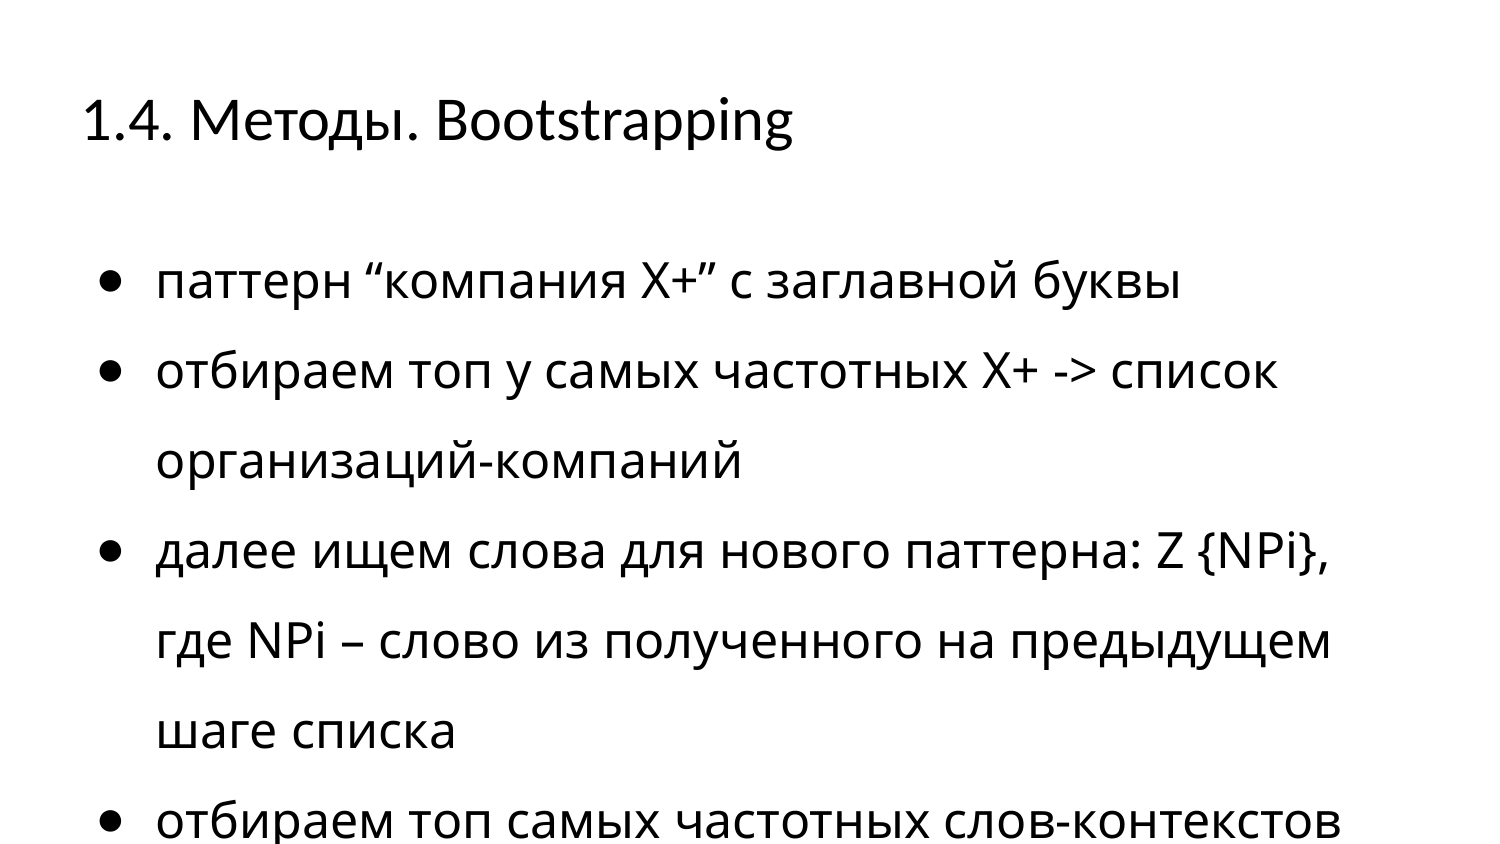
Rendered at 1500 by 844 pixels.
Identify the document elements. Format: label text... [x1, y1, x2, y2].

list паттерн “компания X+” с заглавной буквы отбираем топ y самых частотных X+ -> список организаций-компаний далее ищем слова для нового паттерна: Z {NPi}, где NPi – слово из полученного на предыдущем шаге списка отбираем топ самых частотных слов-контекстов [65, 203, 1416, 815]
title 1.4. Методы. Bootstrapping [65, 27, 1450, 169]
